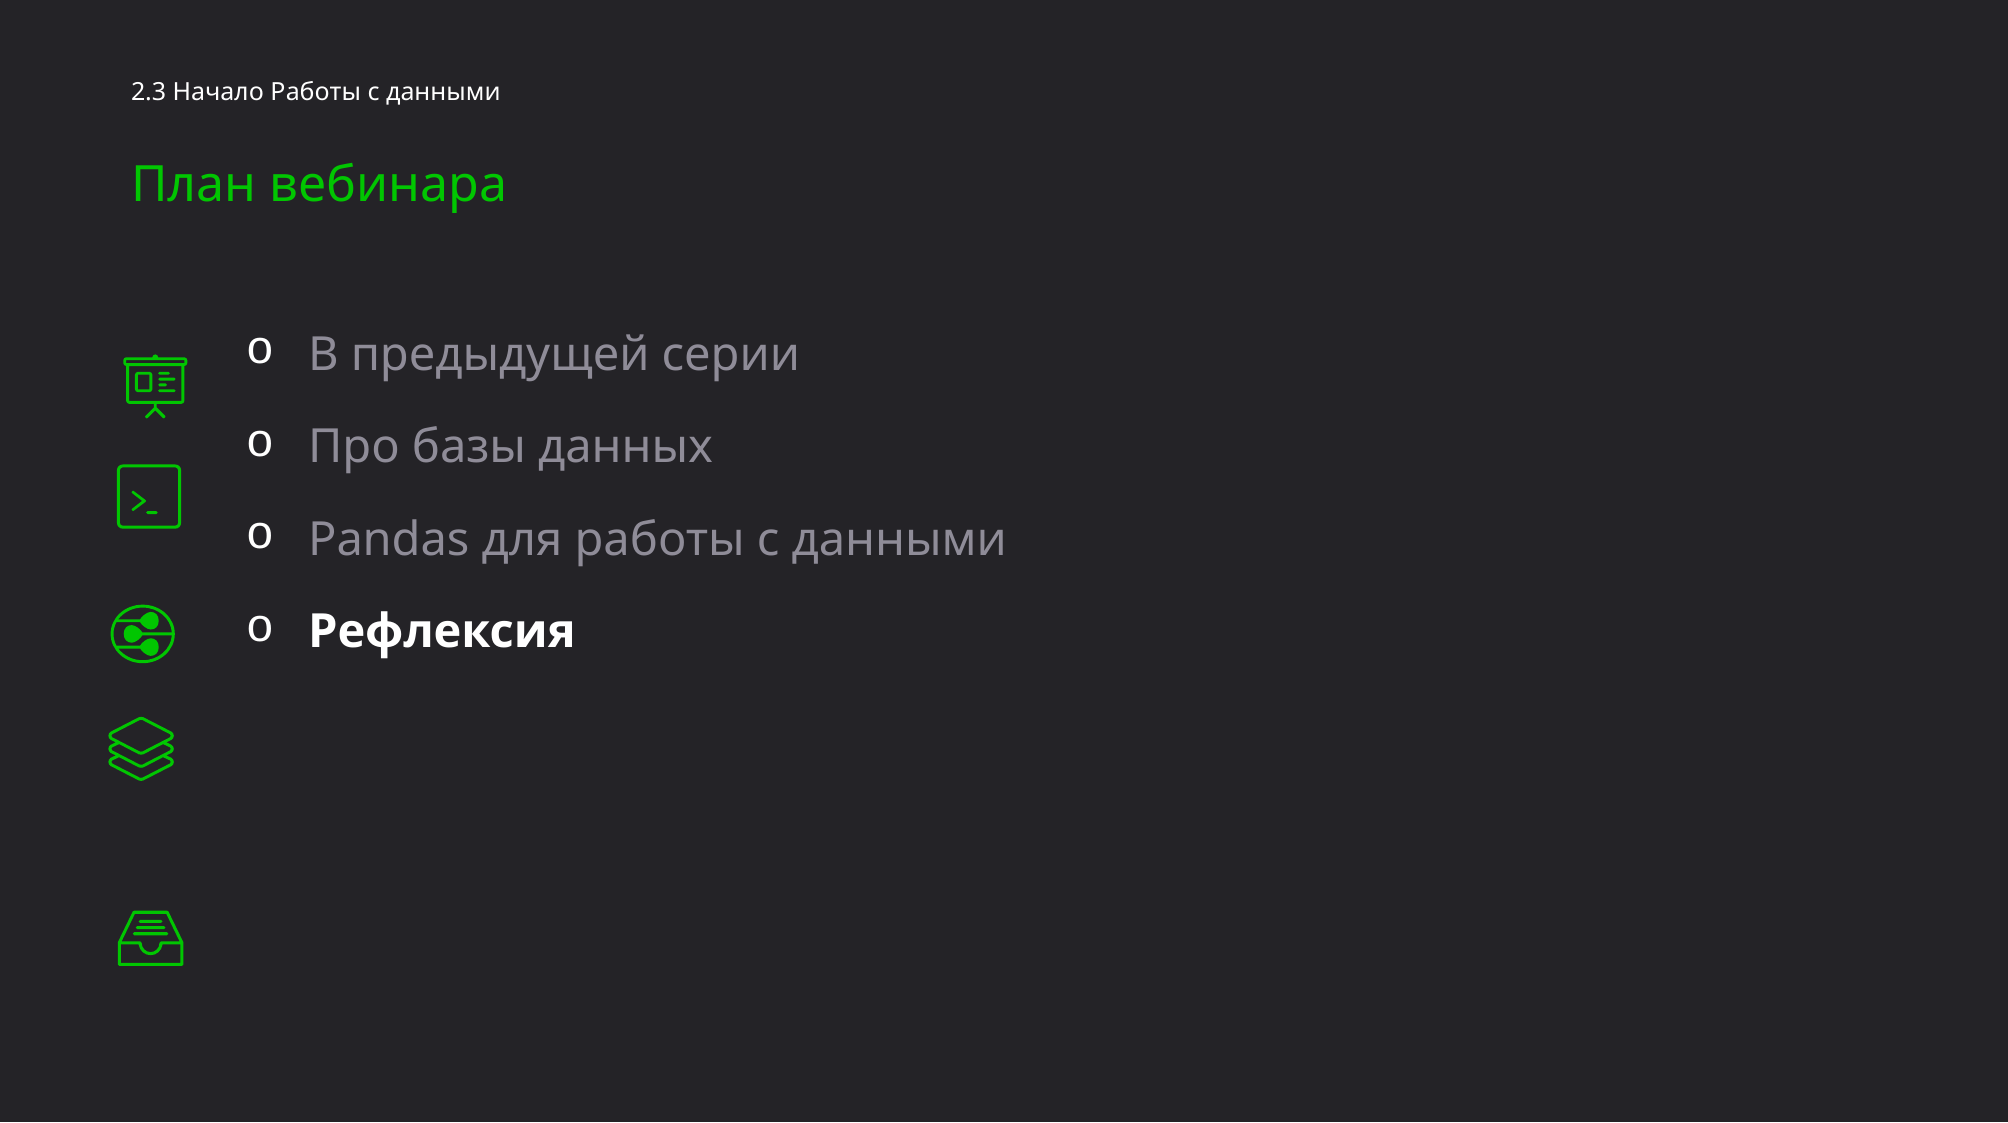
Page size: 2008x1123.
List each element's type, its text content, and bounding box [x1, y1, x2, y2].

text_box В предыдущей серии Про базы данных Pandas для работы с данными Рефлексия [229, 314, 1753, 1088]
text_box План вебинара [131, 133, 1004, 281]
text_box [123, 354, 188, 419]
text_box [108, 716, 174, 781]
text_box [117, 910, 184, 966]
text_box 2.3 Начало Работы с данными [131, 55, 1150, 133]
text_box [110, 604, 175, 664]
text_box [116, 464, 182, 529]
